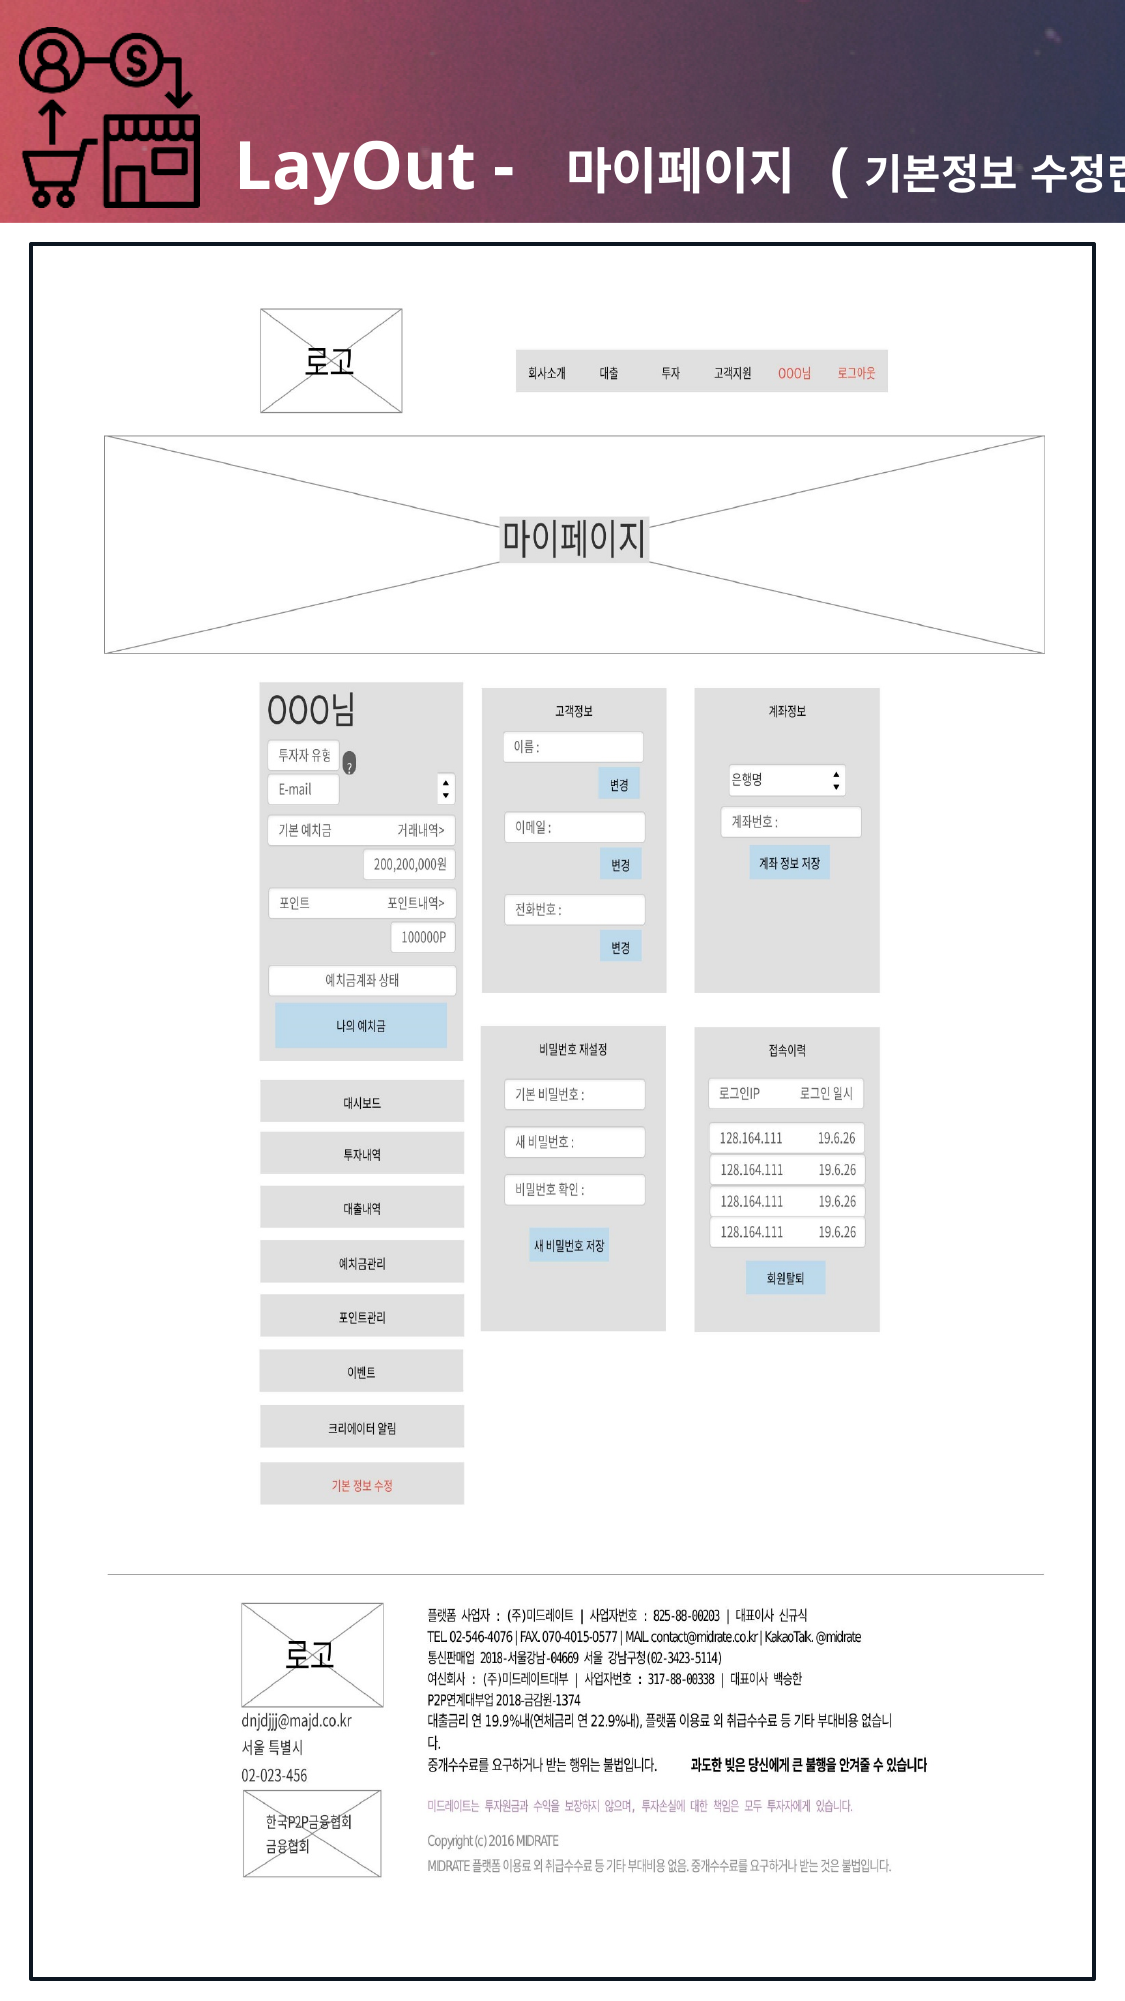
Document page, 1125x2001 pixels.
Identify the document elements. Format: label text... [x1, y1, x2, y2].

picture [0, 0, 1125, 222]
text_box [29, 242, 1096, 1981]
title LayOut - 마이페이지 (기본정보 수정란) [219, 108, 1125, 217]
picture [103, 287, 1045, 1892]
